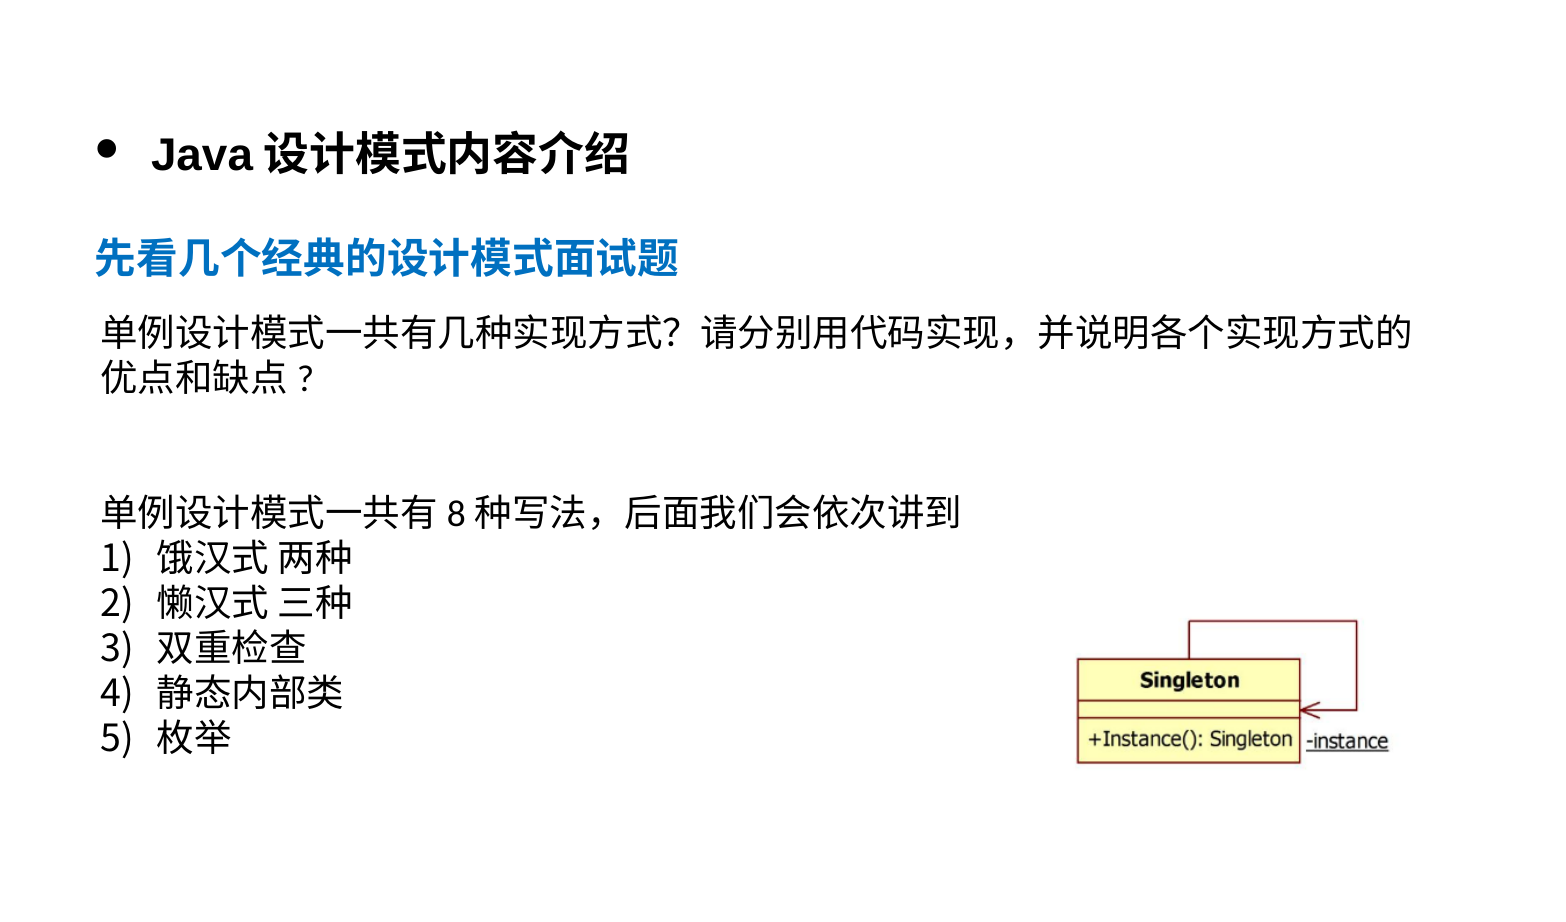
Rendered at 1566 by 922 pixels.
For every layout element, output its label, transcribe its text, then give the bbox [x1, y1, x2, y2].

text_box Java设计模式内容介绍 [79, 123, 1325, 188]
text_box 先看几个经典的设计模式面试题 [80, 224, 1515, 335]
text_box [92, 204, 1535, 469]
text_box 单例设计模式一共有几种实现方式？请分别用代码实现，并说明各个实现方式的优点和缺点? 单例设计模式一共有8种写法，后面我们会依次讲到 饿汉式 两种 懒汉式 三种 双重检查 静态内部类 枚举 [85, 301, 1456, 767]
picture [1065, 602, 1407, 780]
